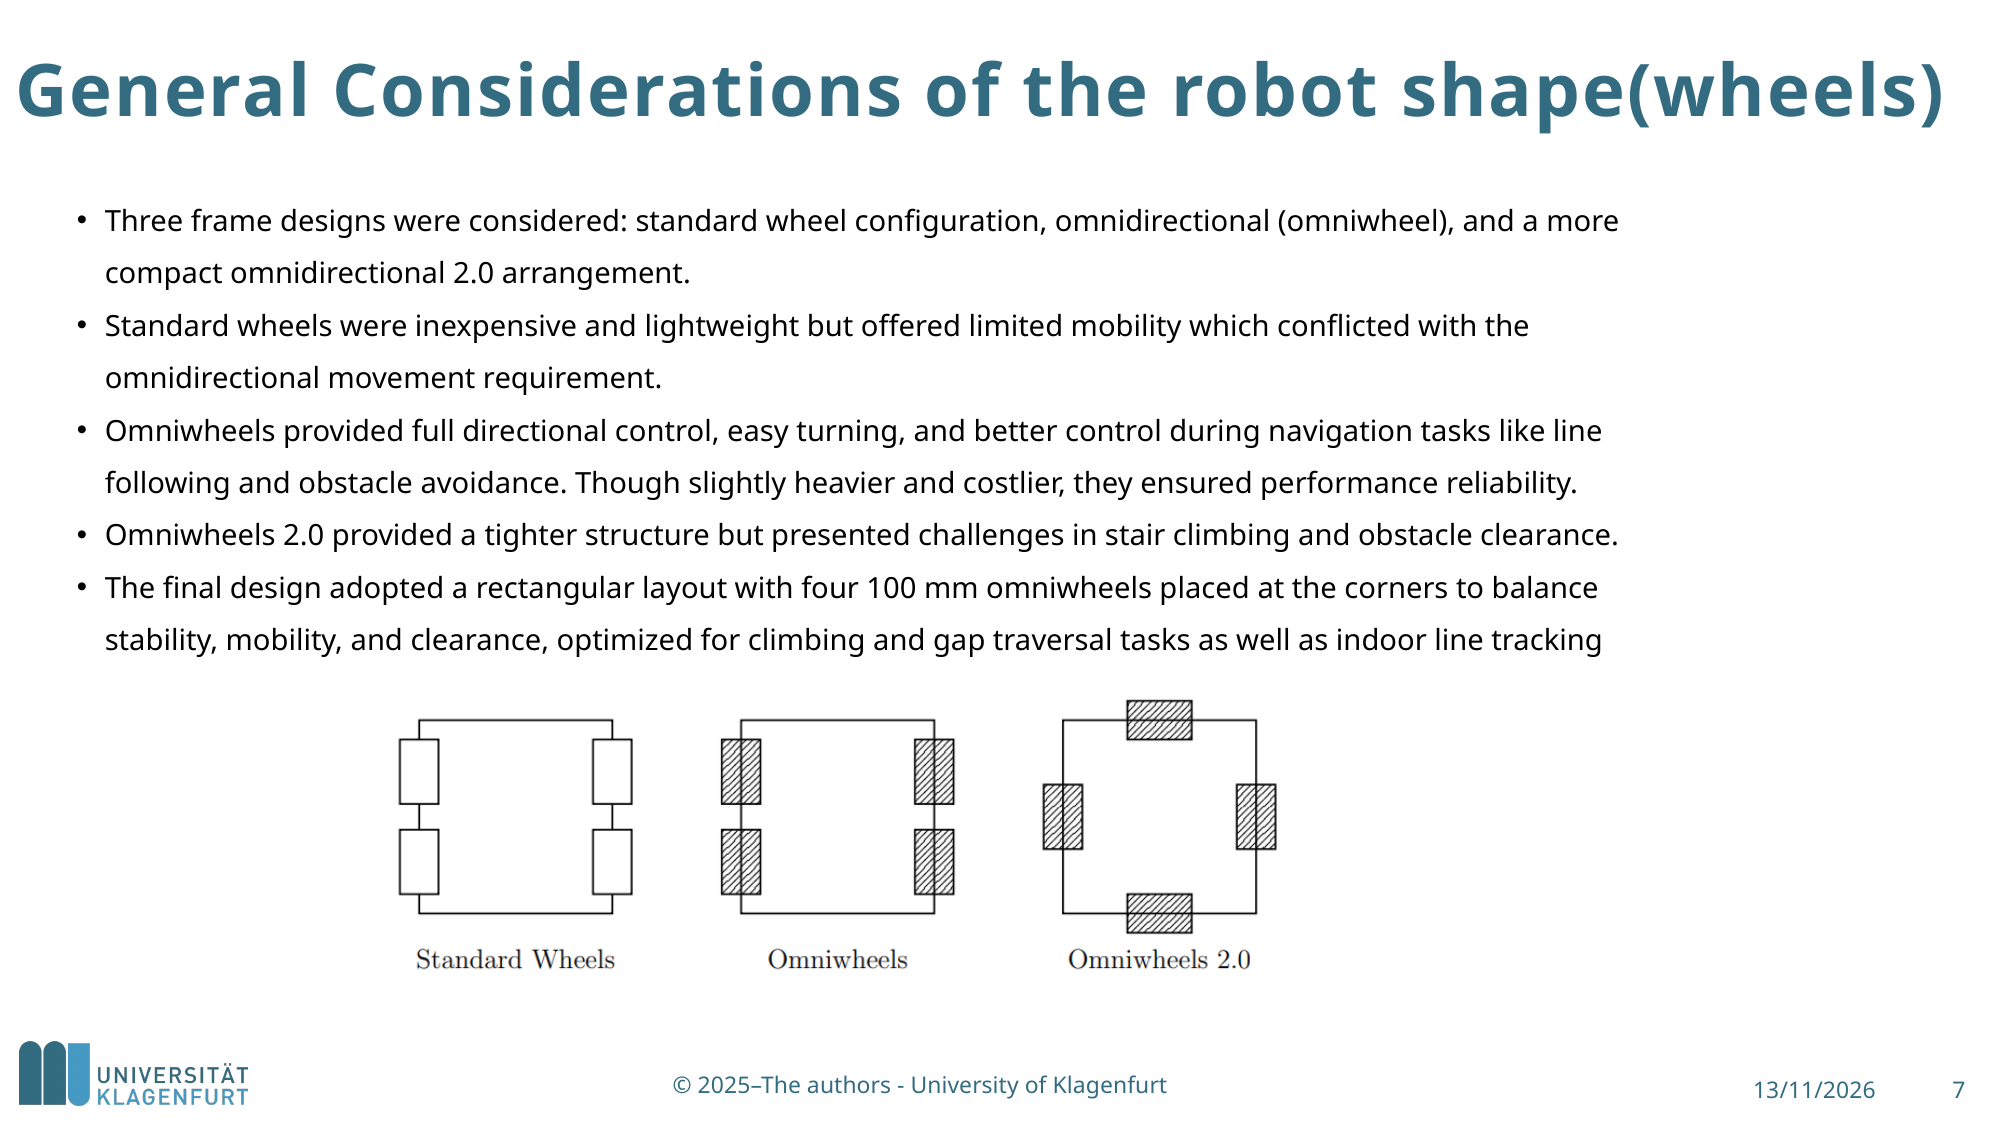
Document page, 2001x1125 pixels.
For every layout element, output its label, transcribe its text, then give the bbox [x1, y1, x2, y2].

picture [296, 685, 1376, 993]
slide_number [1670, 1076, 1892, 1106]
slide_number 7 [1916, 1076, 1981, 1106]
title General Considerations of the robot shape(wheels) [0, 36, 1965, 157]
picture [19, 1041, 248, 1106]
text_box Three frame designs were considered: standard wheel configuration, omnidirectional (omniwheel), and a more compact omnidirectional 2.0 arrangement. Standard wheels were inexpensive and lightweight but offered limited mobility which conflicted with the omnidirectional movement requirement. Omniwheels provided full directional control, easy turning, and better control during navigation tasks like line following and obstacle avoidance. Though slightly heavier and costlier, they ensured performance reliability. Omniwheels 2.0 provided a tighter structure but presented challenges in stair climbing and obstacle clearance. The final design adopted a rectangular layout with four 100 mm omniwheels placed at the corners to balance stability, mobility, and clearance, optimized for climbing and gap traversal tasks as well as indoor line tracking [62, 177, 1716, 717]
